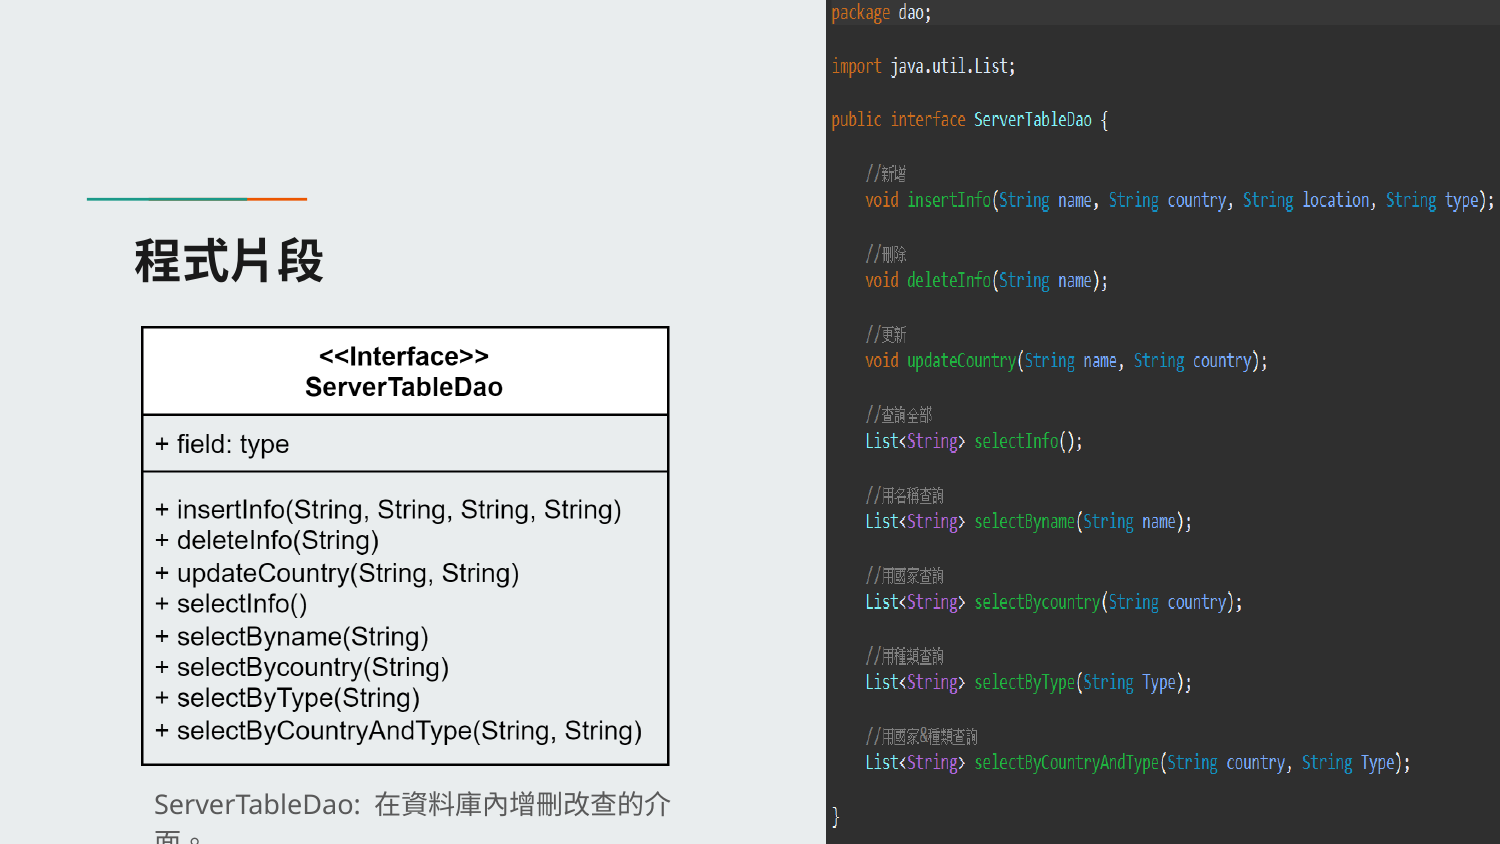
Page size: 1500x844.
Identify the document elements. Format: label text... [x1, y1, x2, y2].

title 程式片段 [119, 216, 821, 305]
picture [826, 0, 1500, 844]
picture [119, 303, 691, 794]
text_box ServerTableDao: 在資料庫內增刪改查的介面。 [139, 767, 733, 844]
